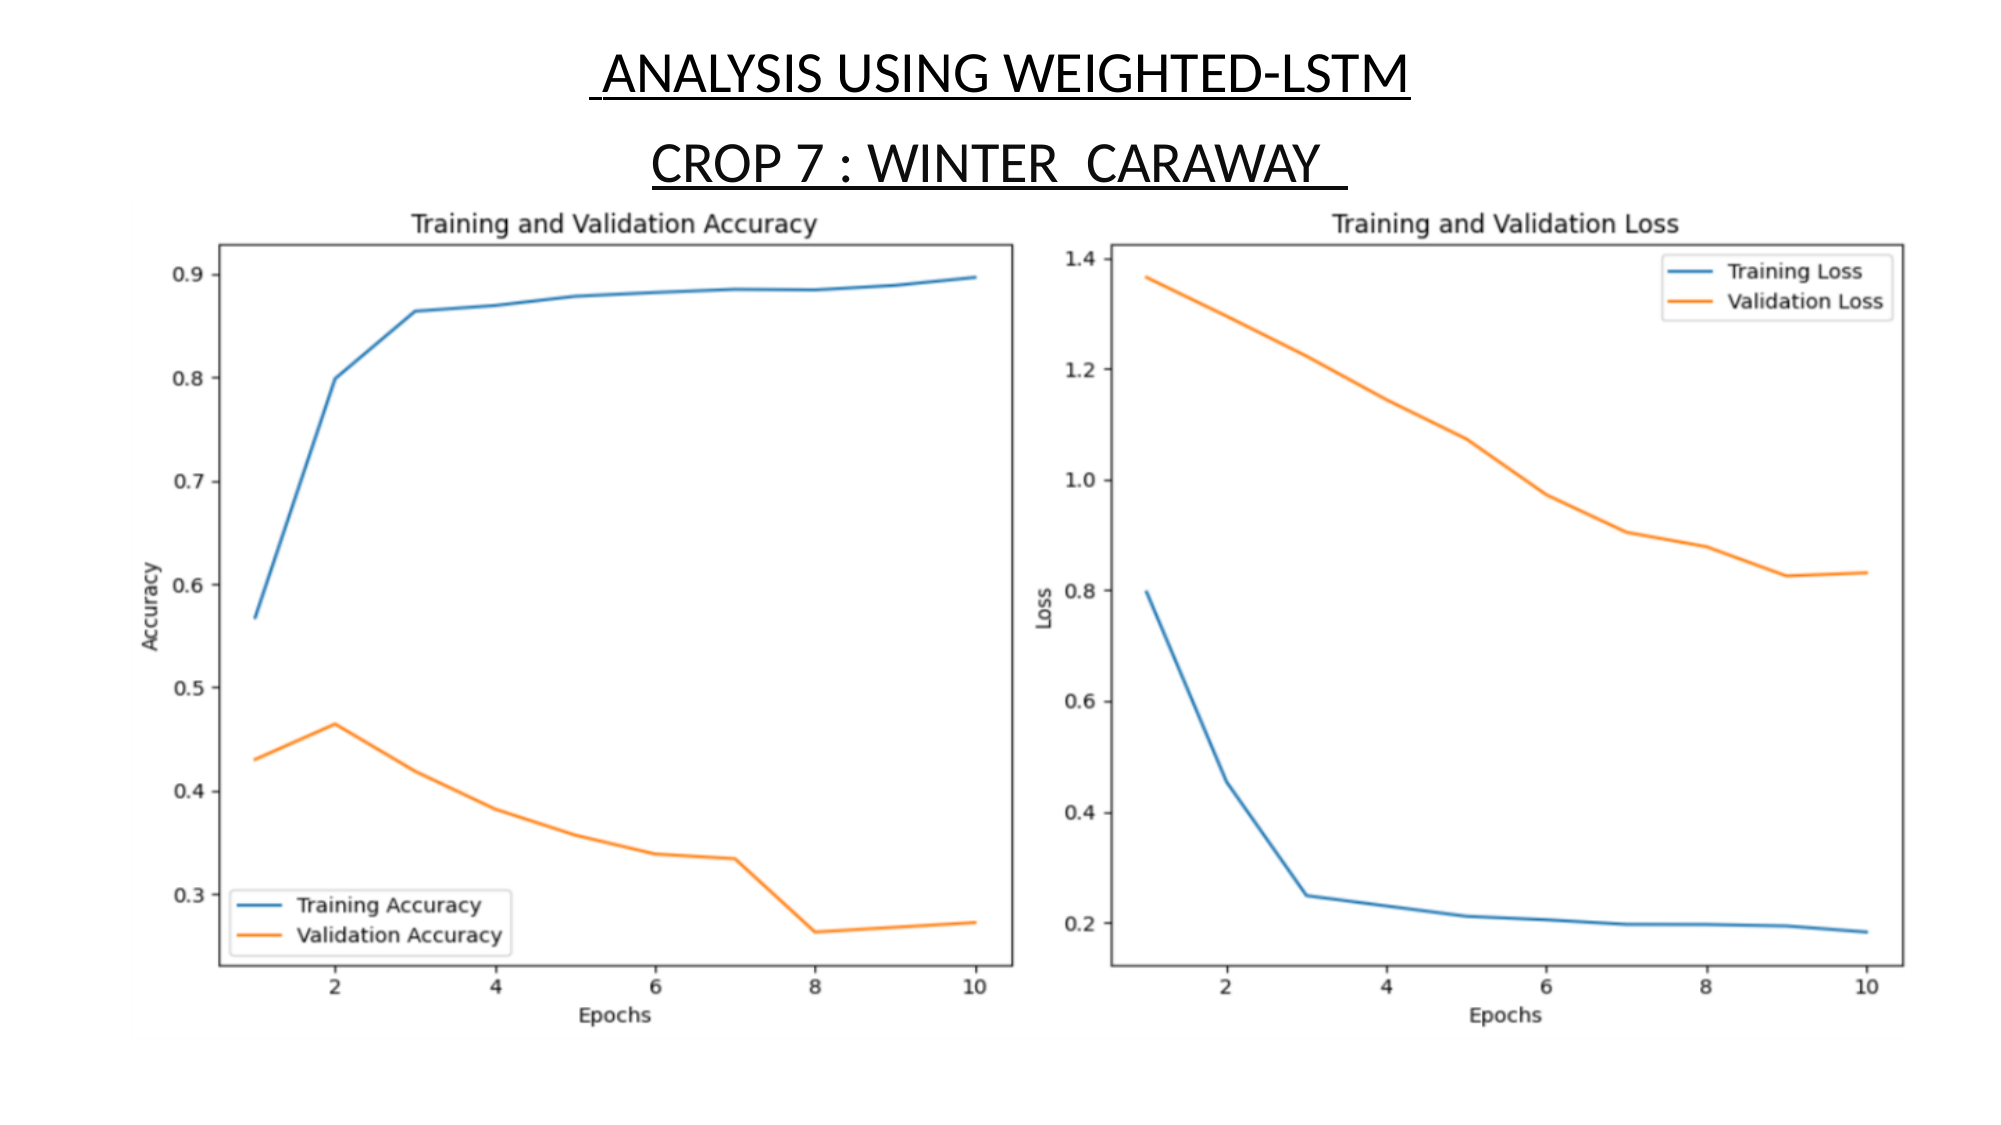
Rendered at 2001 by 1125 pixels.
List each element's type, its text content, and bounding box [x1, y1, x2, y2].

text_box ANALYSIS USING WEIGHTED-LSTM [0, 19, 2000, 93]
title CROP 7 : WINTER CARAWAY [0, 129, 2000, 203]
picture [131, 202, 1914, 1040]
